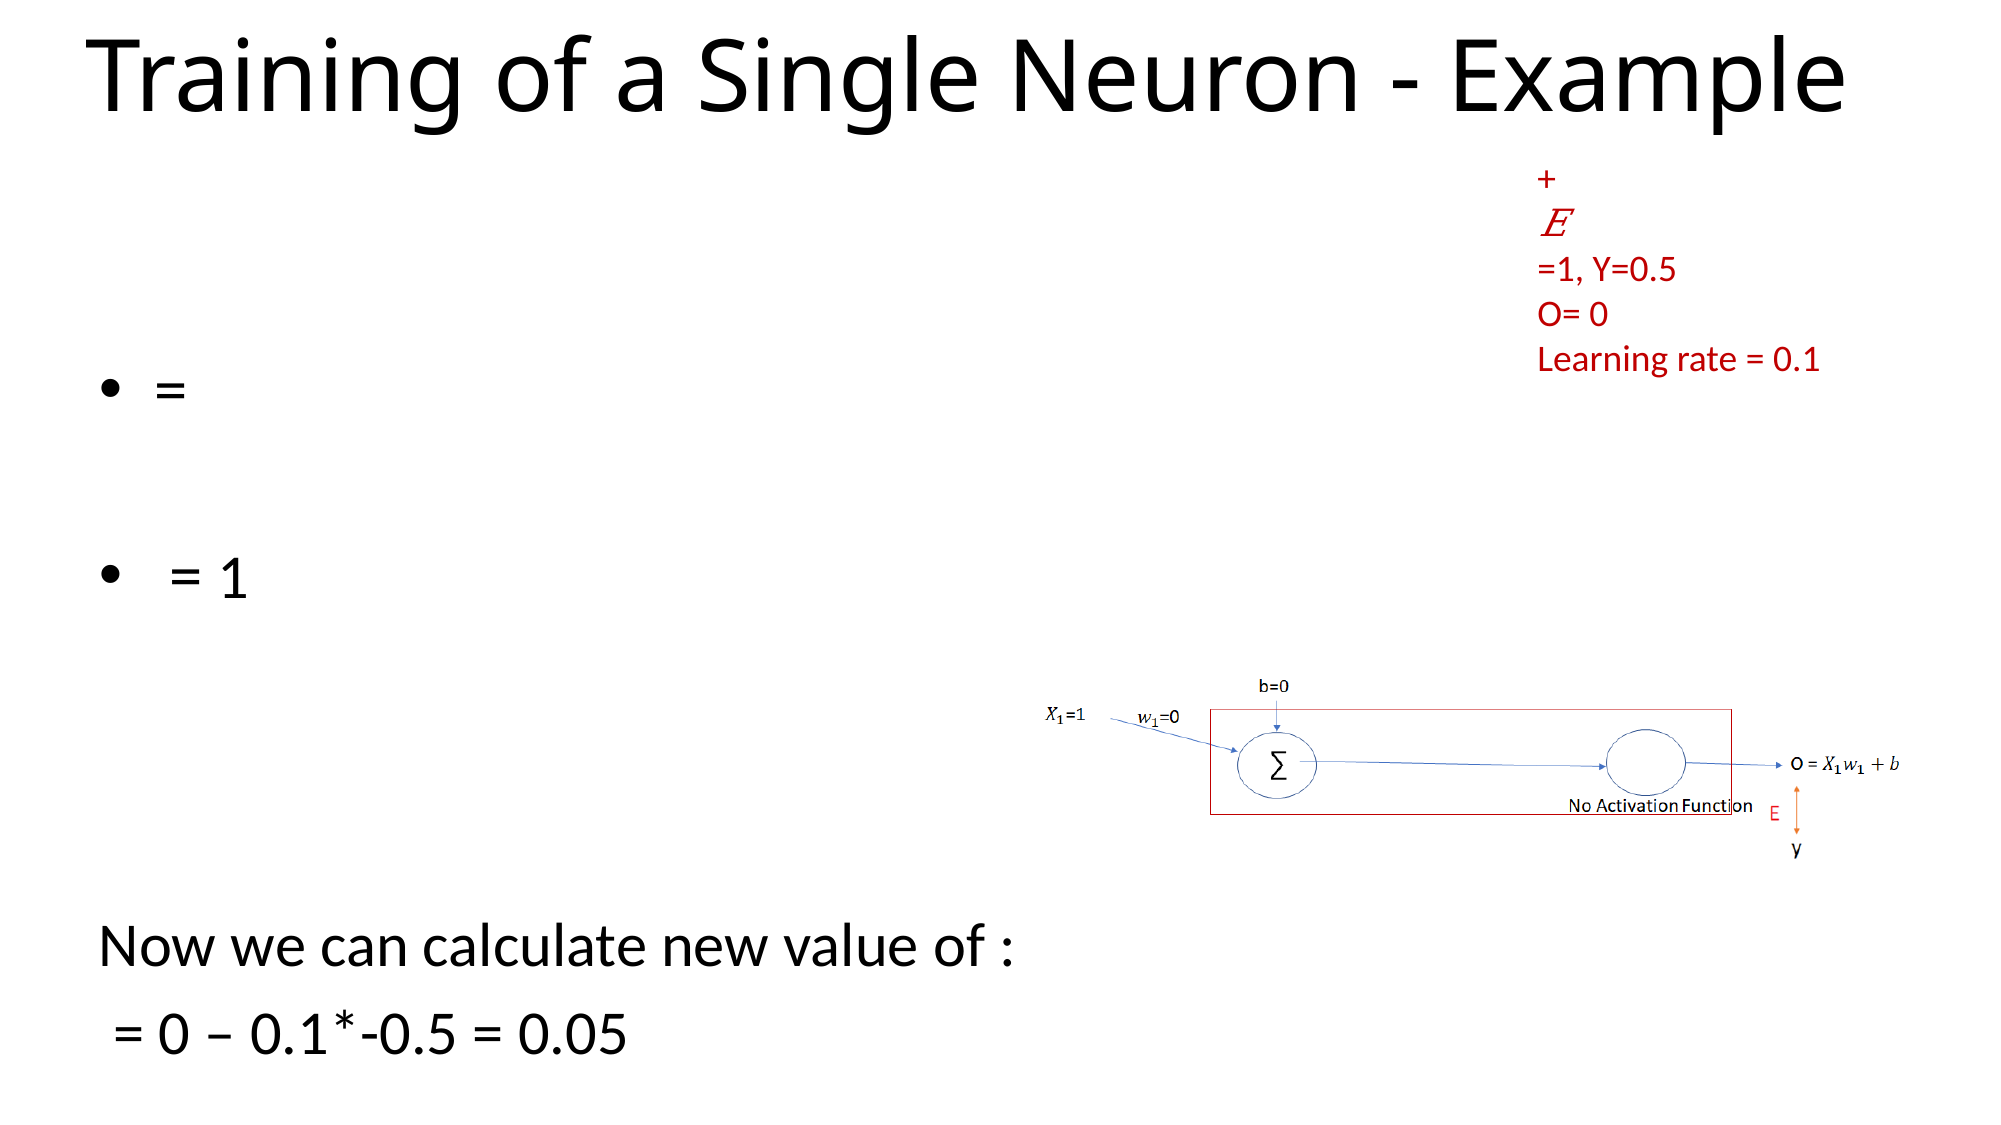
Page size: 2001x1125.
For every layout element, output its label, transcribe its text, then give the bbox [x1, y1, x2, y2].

title Training of a Single Neuron - Example [67, 3, 1868, 156]
picture [1043, 667, 1916, 868]
